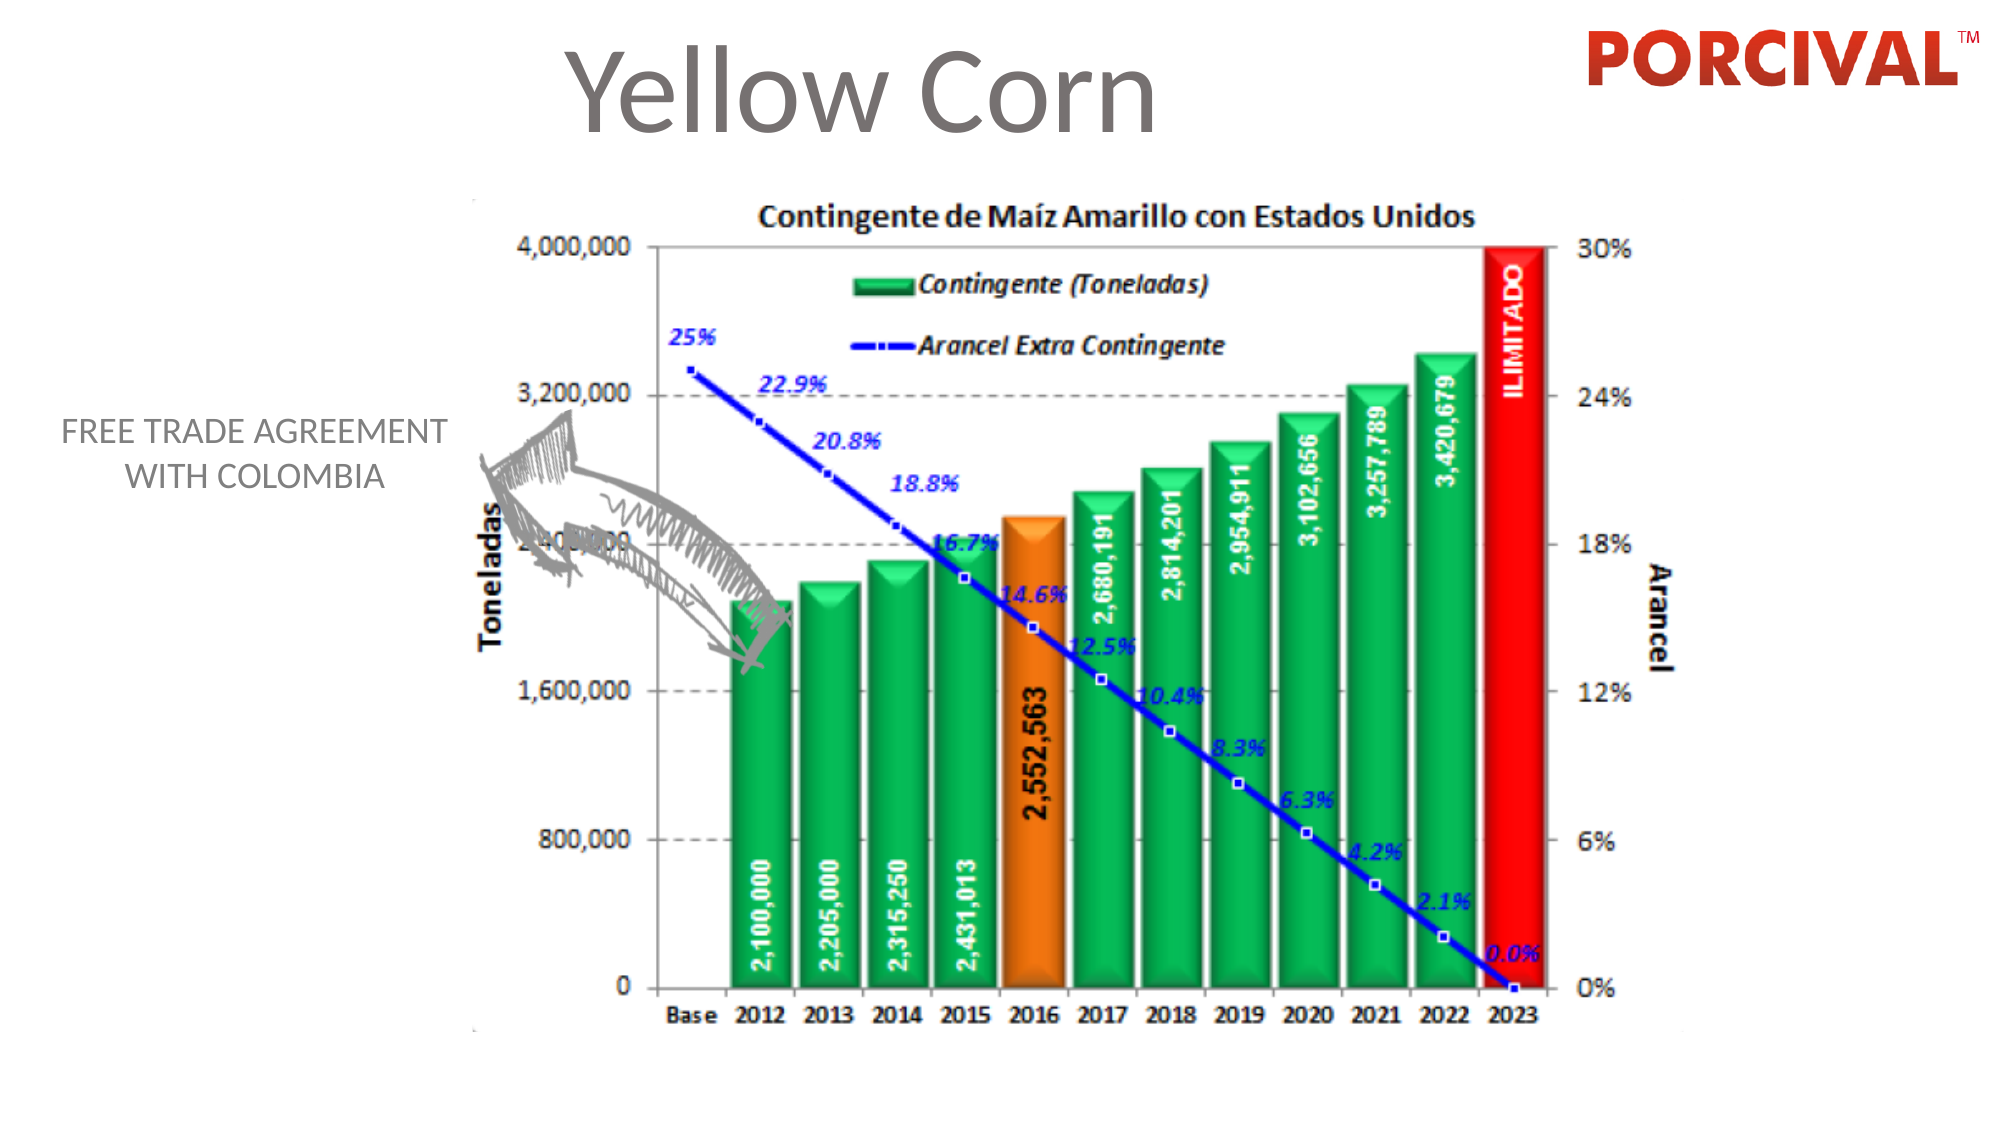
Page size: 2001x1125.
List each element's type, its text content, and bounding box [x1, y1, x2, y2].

picture [472, 199, 1684, 1032]
text_box FREE TRADE AGREEMENT WITH COLOMBIA [37, 398, 472, 504]
picture [1725, 12, 2000, 107]
text_box Yellow Corn [0, 0, 1725, 165]
